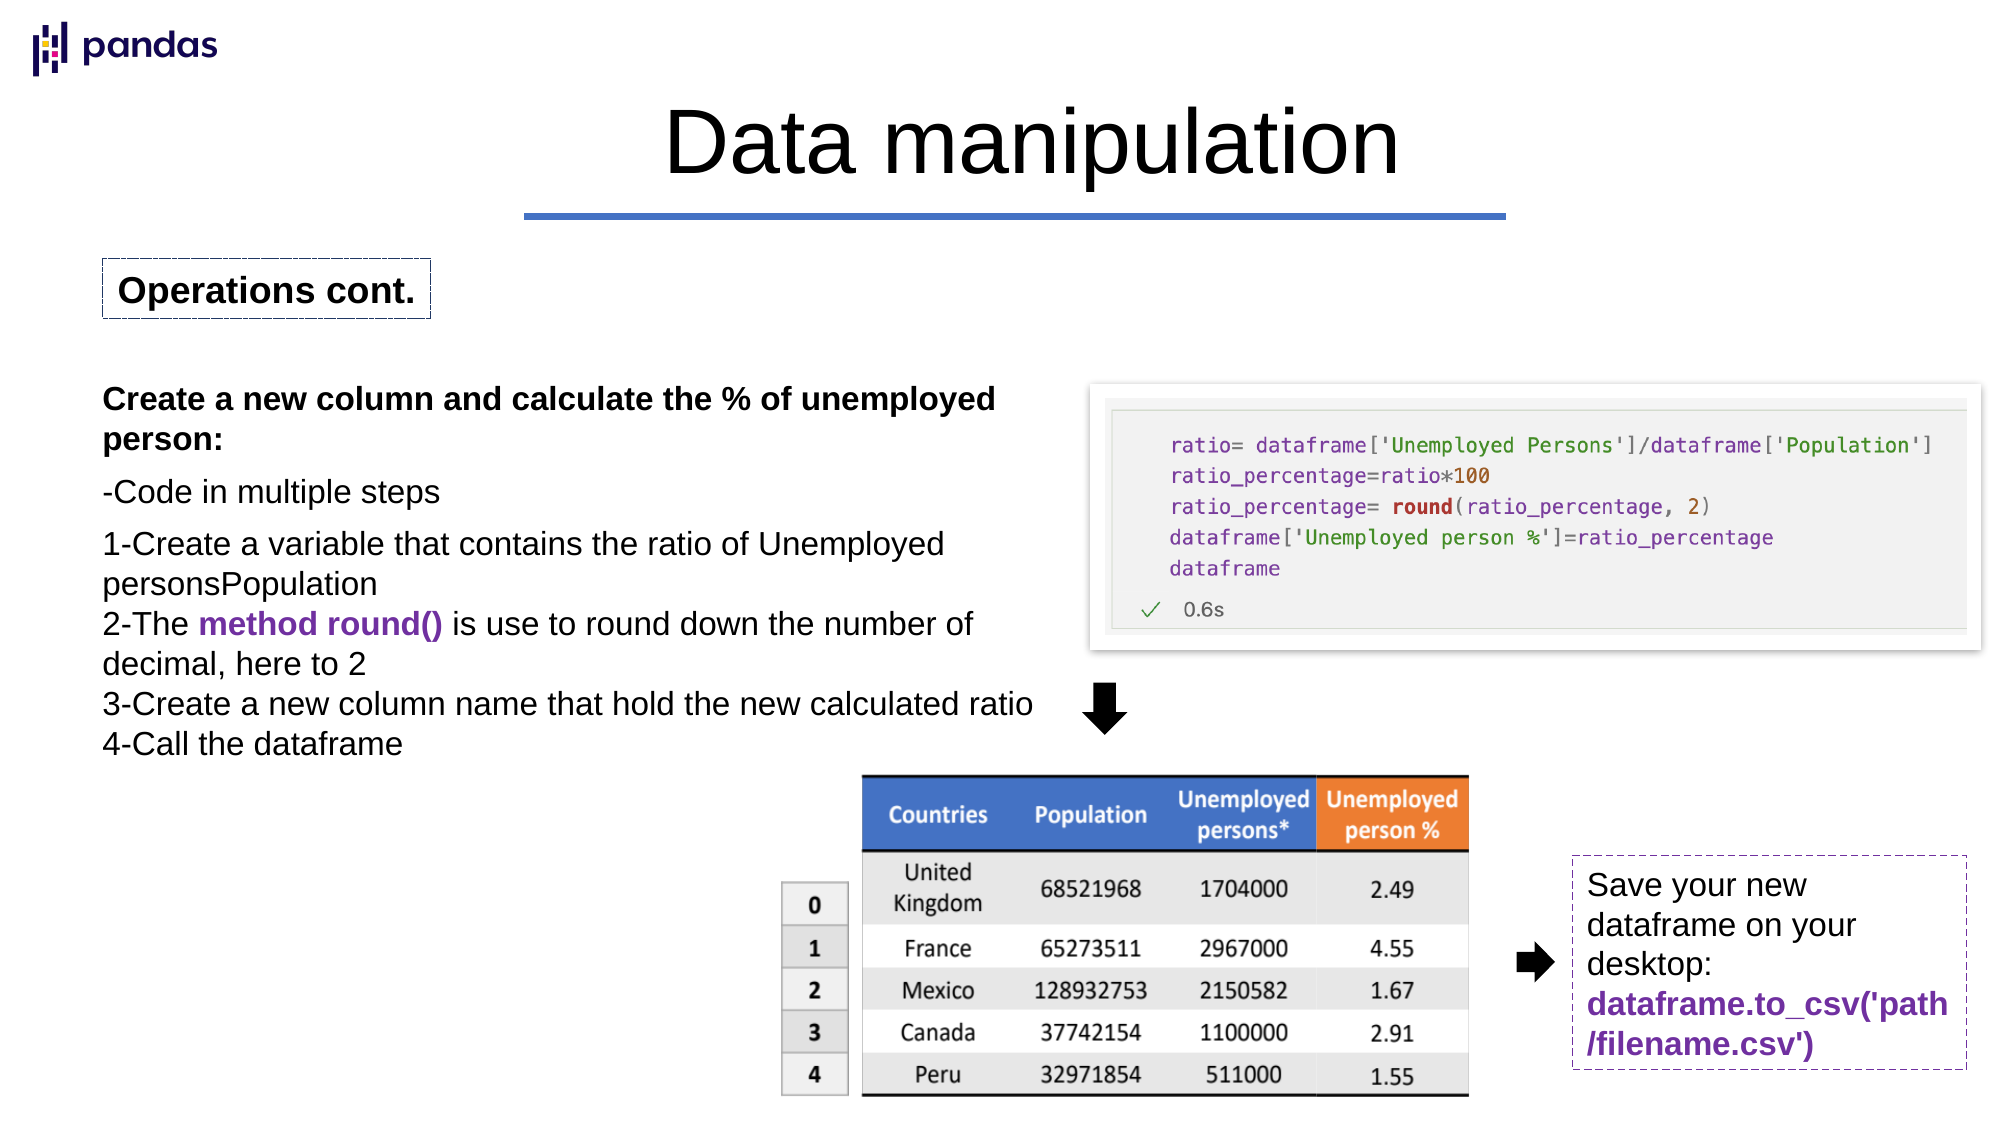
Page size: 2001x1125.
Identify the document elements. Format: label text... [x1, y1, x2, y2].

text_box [524, 74, 1765, 217]
text_box [1081, 682, 1128, 735]
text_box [780, 773, 1470, 1106]
picture [24, 8, 226, 90]
text_box [1516, 941, 1556, 983]
picture [1104, 398, 1967, 636]
text_box Save your new dataframe on your desktop: dataframe.to_csv('path/filename.csv') [1572, 855, 1967, 1070]
text_box Operations cont. [102, 258, 431, 319]
